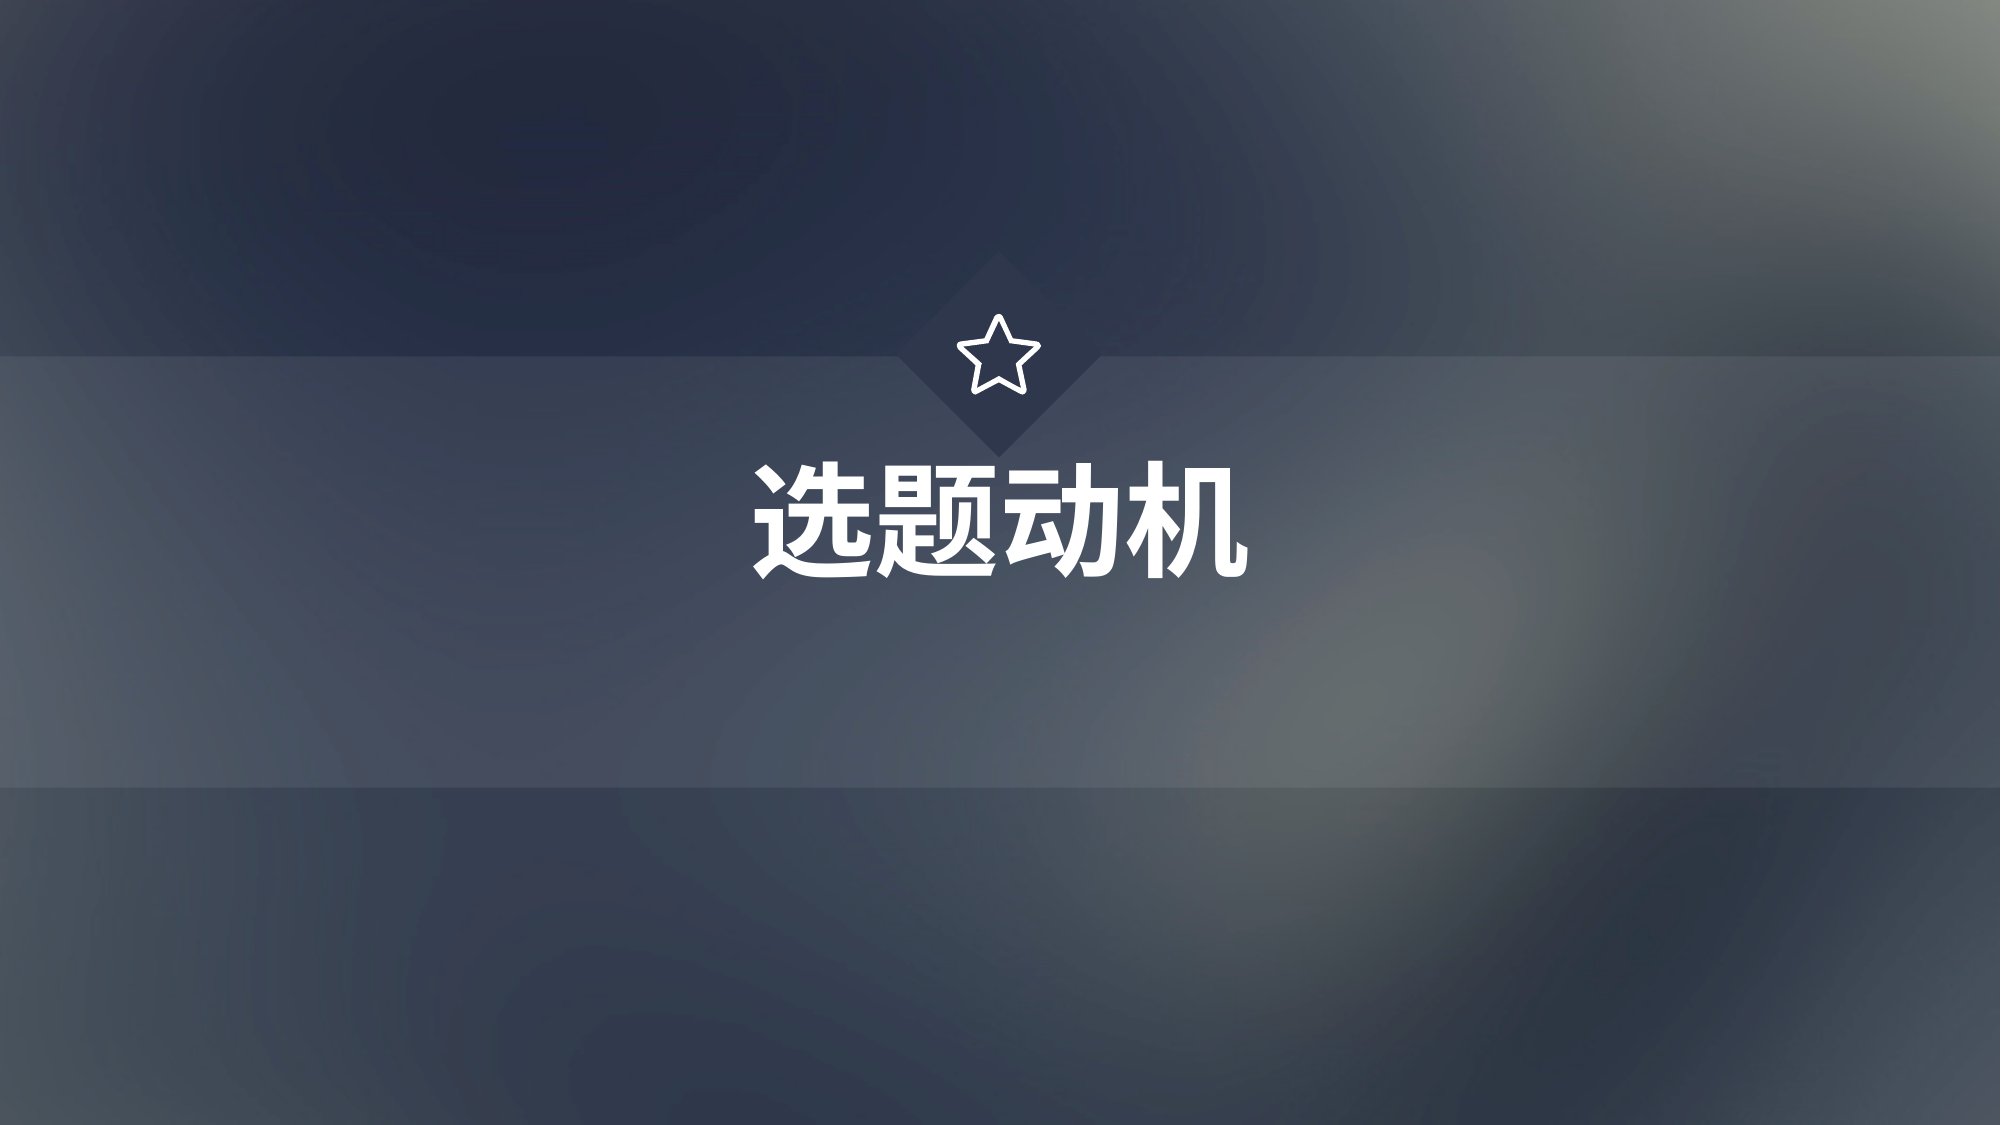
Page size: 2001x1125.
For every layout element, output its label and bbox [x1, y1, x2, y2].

text_box [925, 281, 1073, 428]
picture [0, 0, 2000, 1125]
